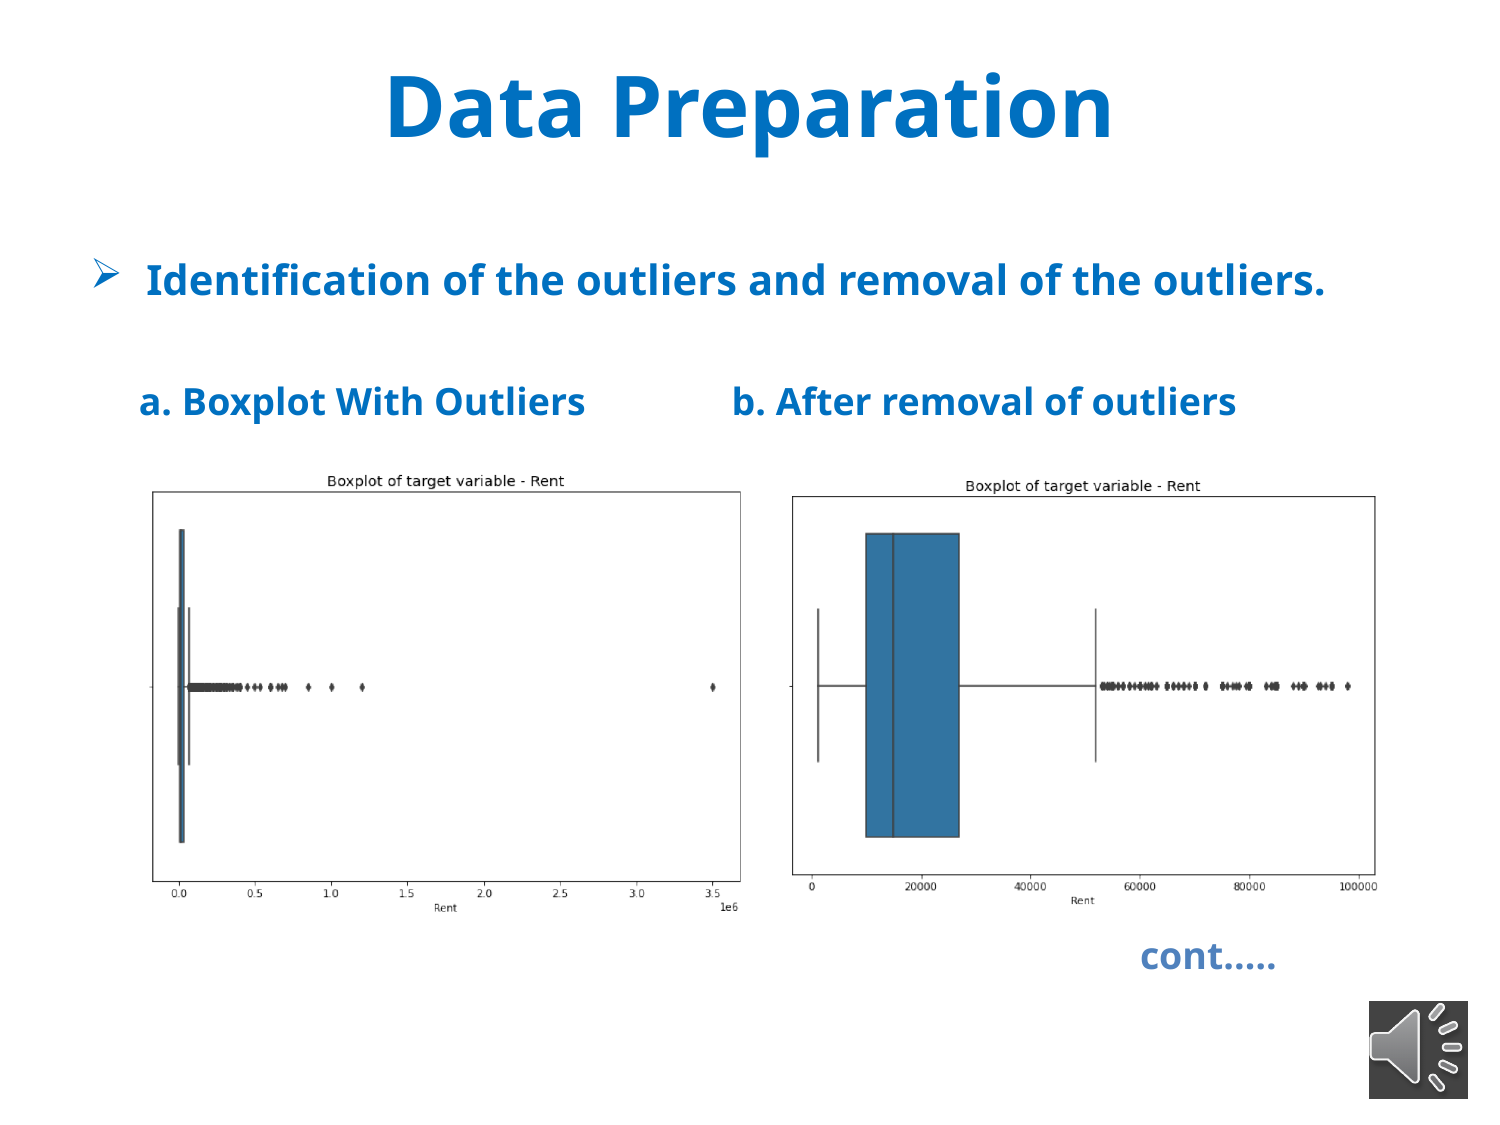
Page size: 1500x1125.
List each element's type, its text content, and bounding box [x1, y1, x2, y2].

title Data Preparation [75, 45, 1425, 163]
picture [137, 474, 751, 919]
list Identification of the outliers and removal of the outliers. a. Boxplot With Outliers b. After removal of outliers cont.…. [75, 187, 1425, 1005]
picture [776, 474, 1381, 909]
picture [1368, 999, 1469, 1101]
